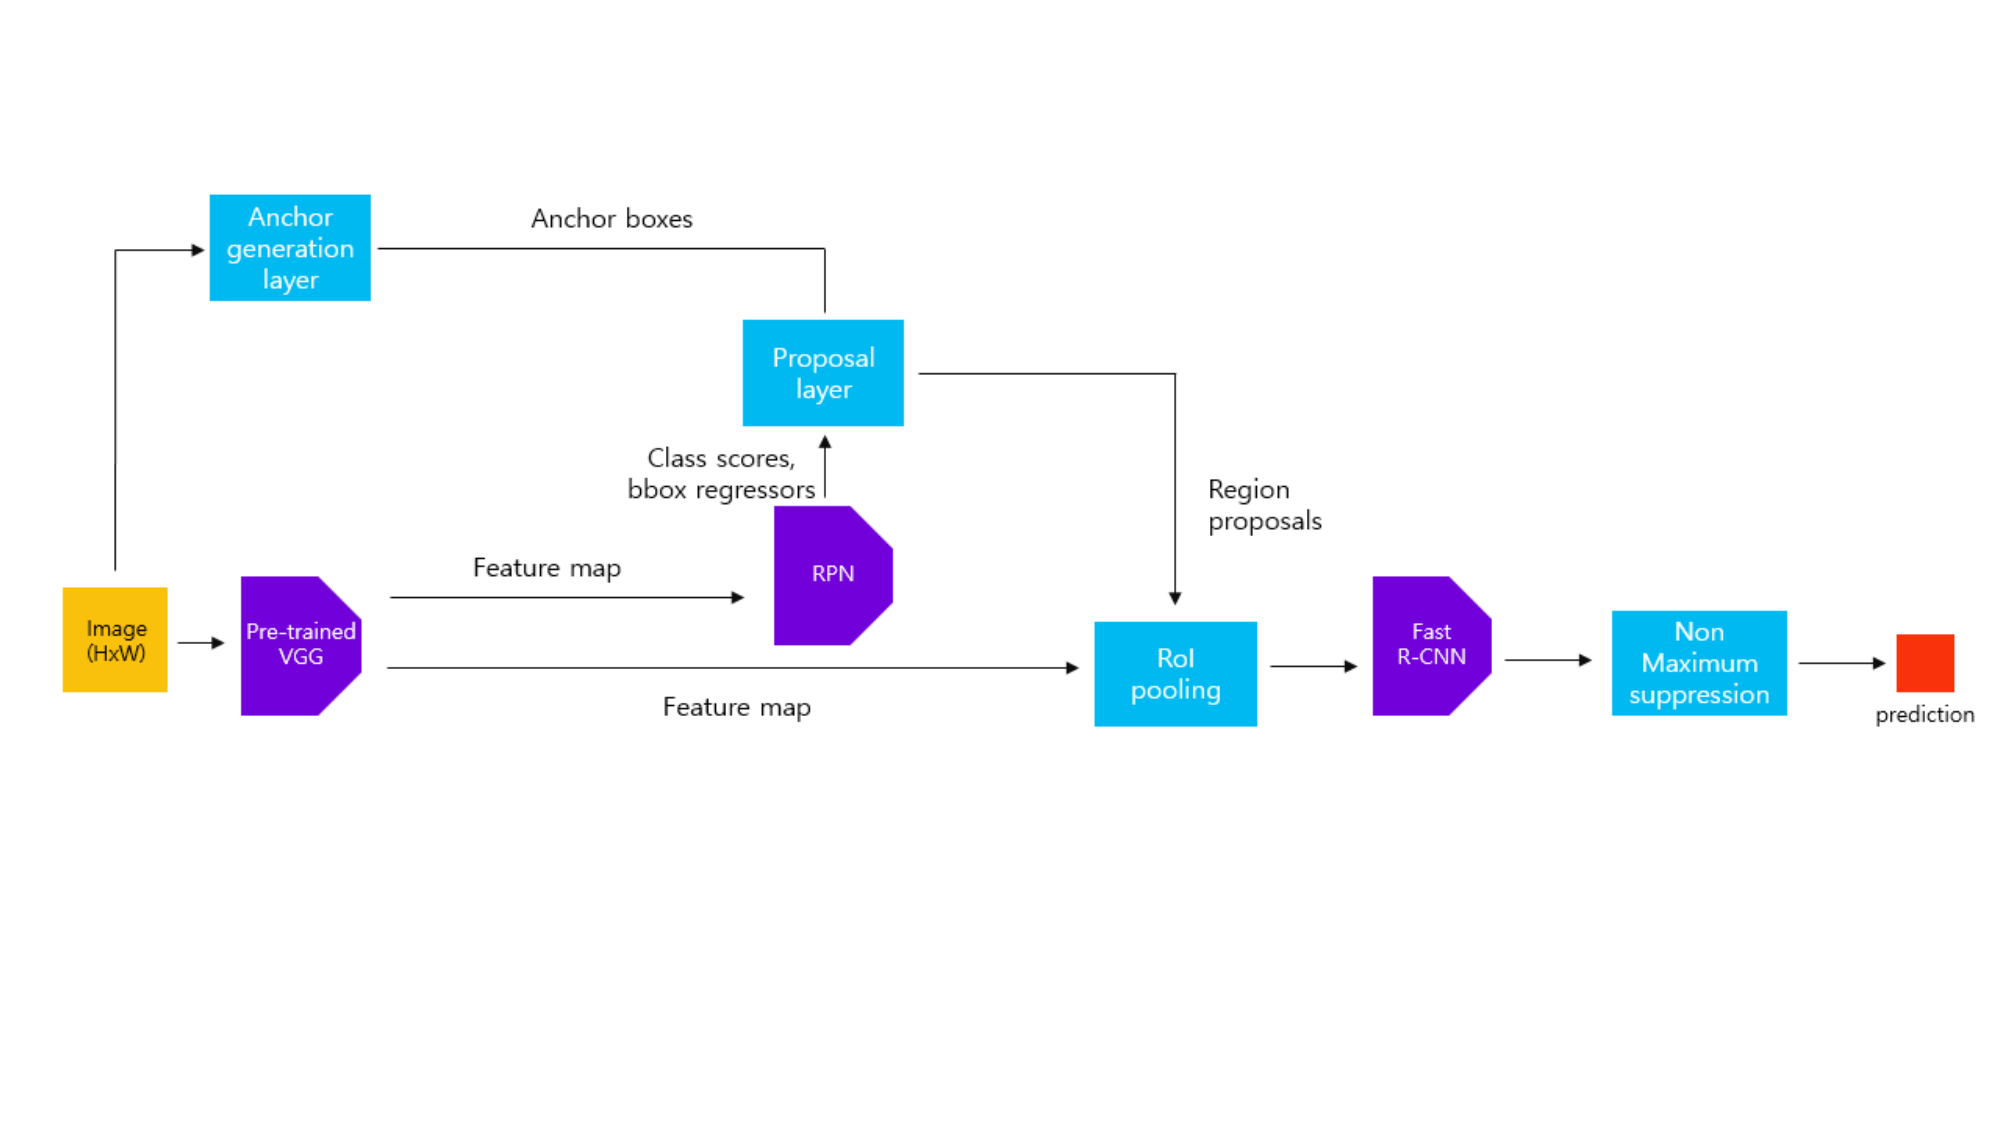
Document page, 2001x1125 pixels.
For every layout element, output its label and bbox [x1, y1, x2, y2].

picture [35, 173, 1986, 741]
